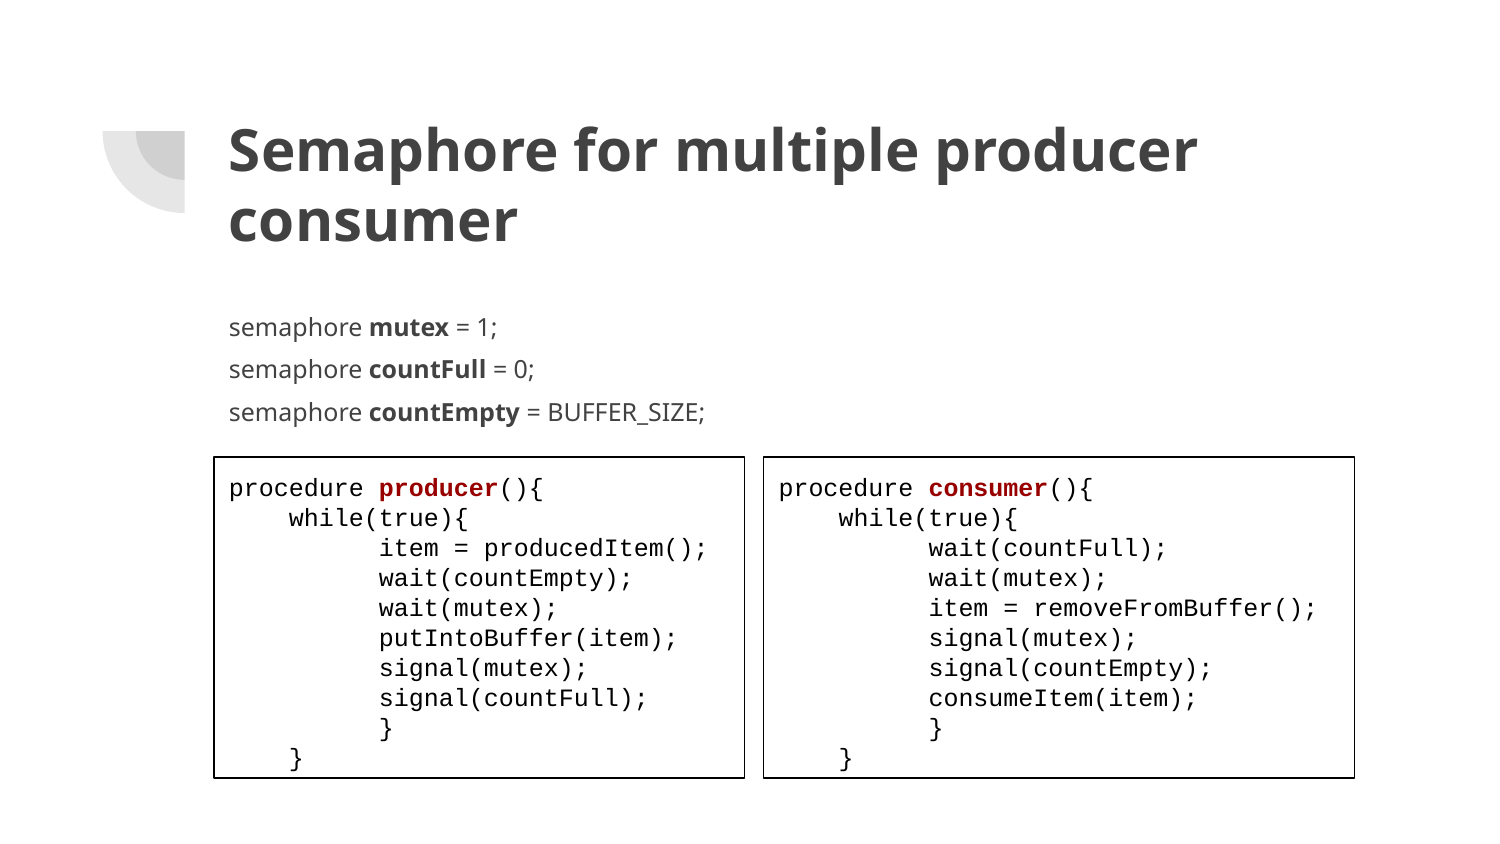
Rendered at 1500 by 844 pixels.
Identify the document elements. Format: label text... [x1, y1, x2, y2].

list semaphore mutex = 1; semaphore countFull = 0; semaphore countEmpty = BUFFER_SIZE; [213, 296, 1368, 443]
text_box procedure consumer(){ while(true){ wait(countFull); wait(mutex); item = removeFromBuffer(); signal(mutex); signal(countEmpty); consumeItem(item); } } [763, 456, 1355, 778]
title Semaphore for multiple producer consumer [213, 98, 1368, 263]
text_box procedure producer(){ while(true){ item = producedItem(); wait(countEmpty); wait(mutex); putIntoBuffer(item); signal(mutex); signal(countFull); } } [213, 456, 745, 778]
